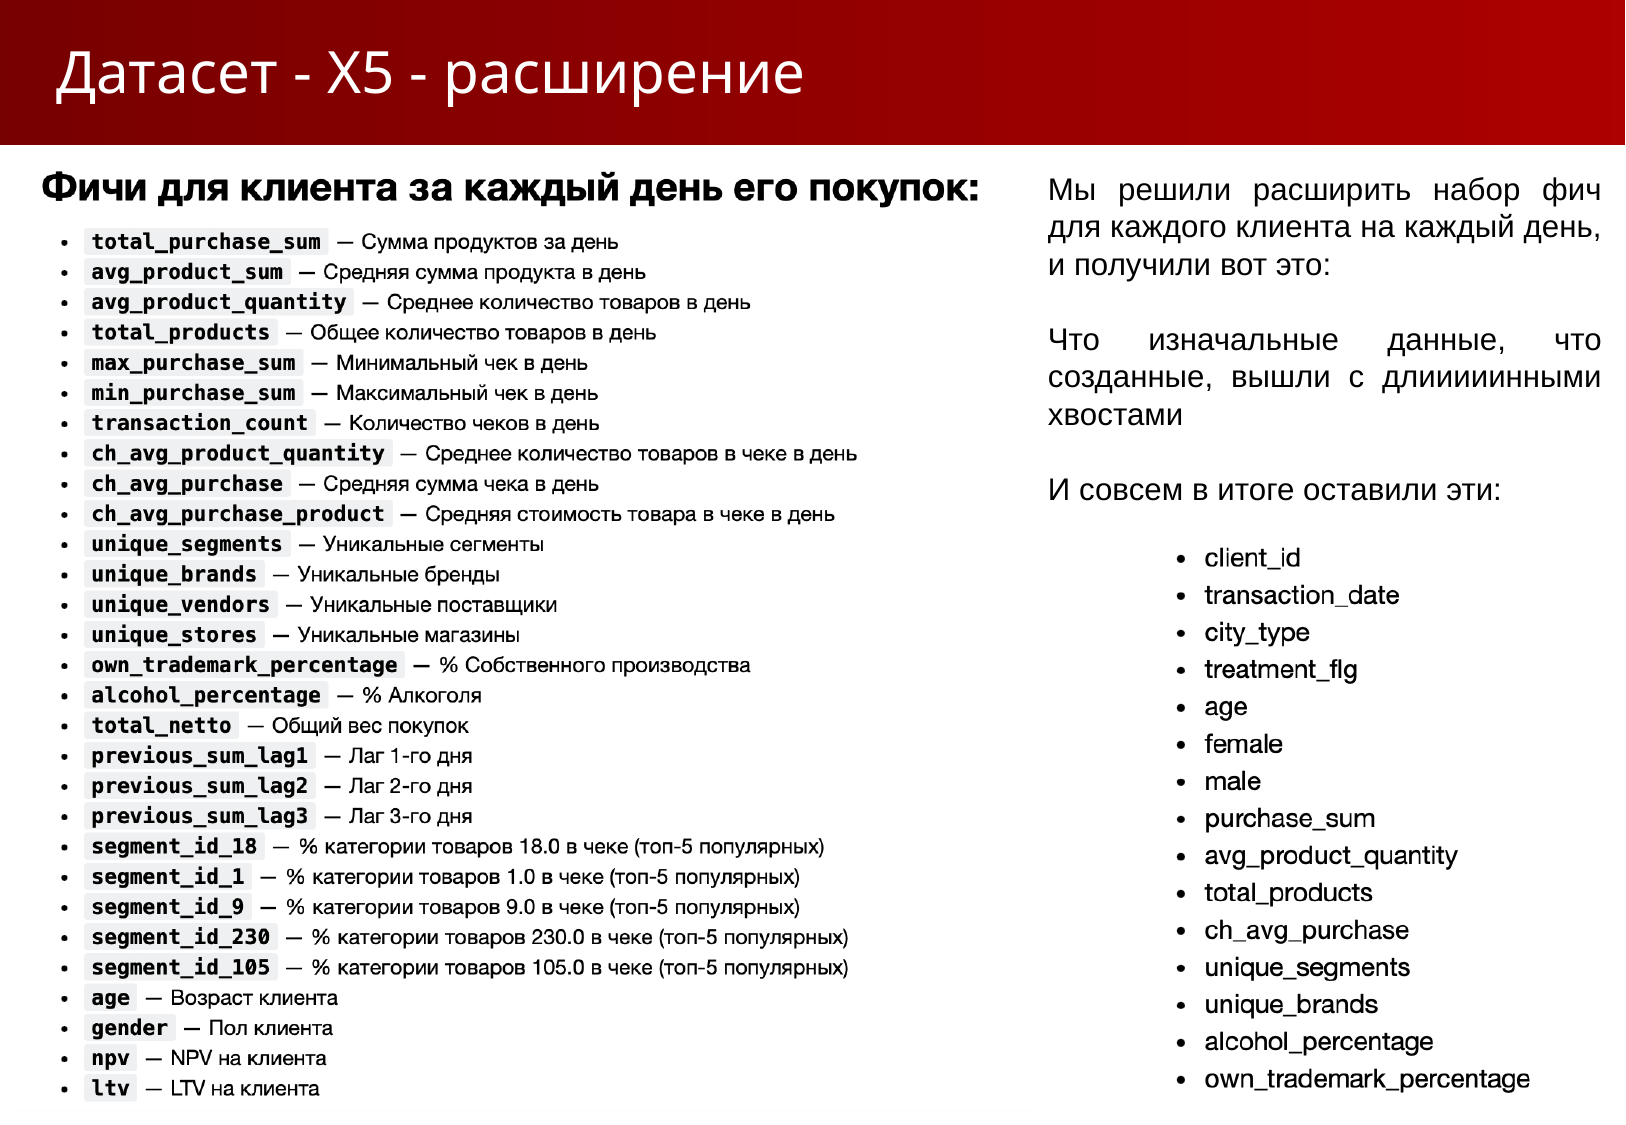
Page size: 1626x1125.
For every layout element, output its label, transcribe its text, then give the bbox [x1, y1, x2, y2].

text_box Мы решили расширить набор фич для каждого клиента на каждый день, и получили вот это: Что изначальные данные, что созданные, вышли с длииииинными хвостами И совсем в итоге оставили эти: [1034, 154, 1618, 559]
picture [1145, 526, 1556, 1115]
picture [9, 154, 1033, 1115]
text_box Датасет - X5 - расширение [41, 27, 1555, 113]
text_box [0, 0, 1625, 145]
